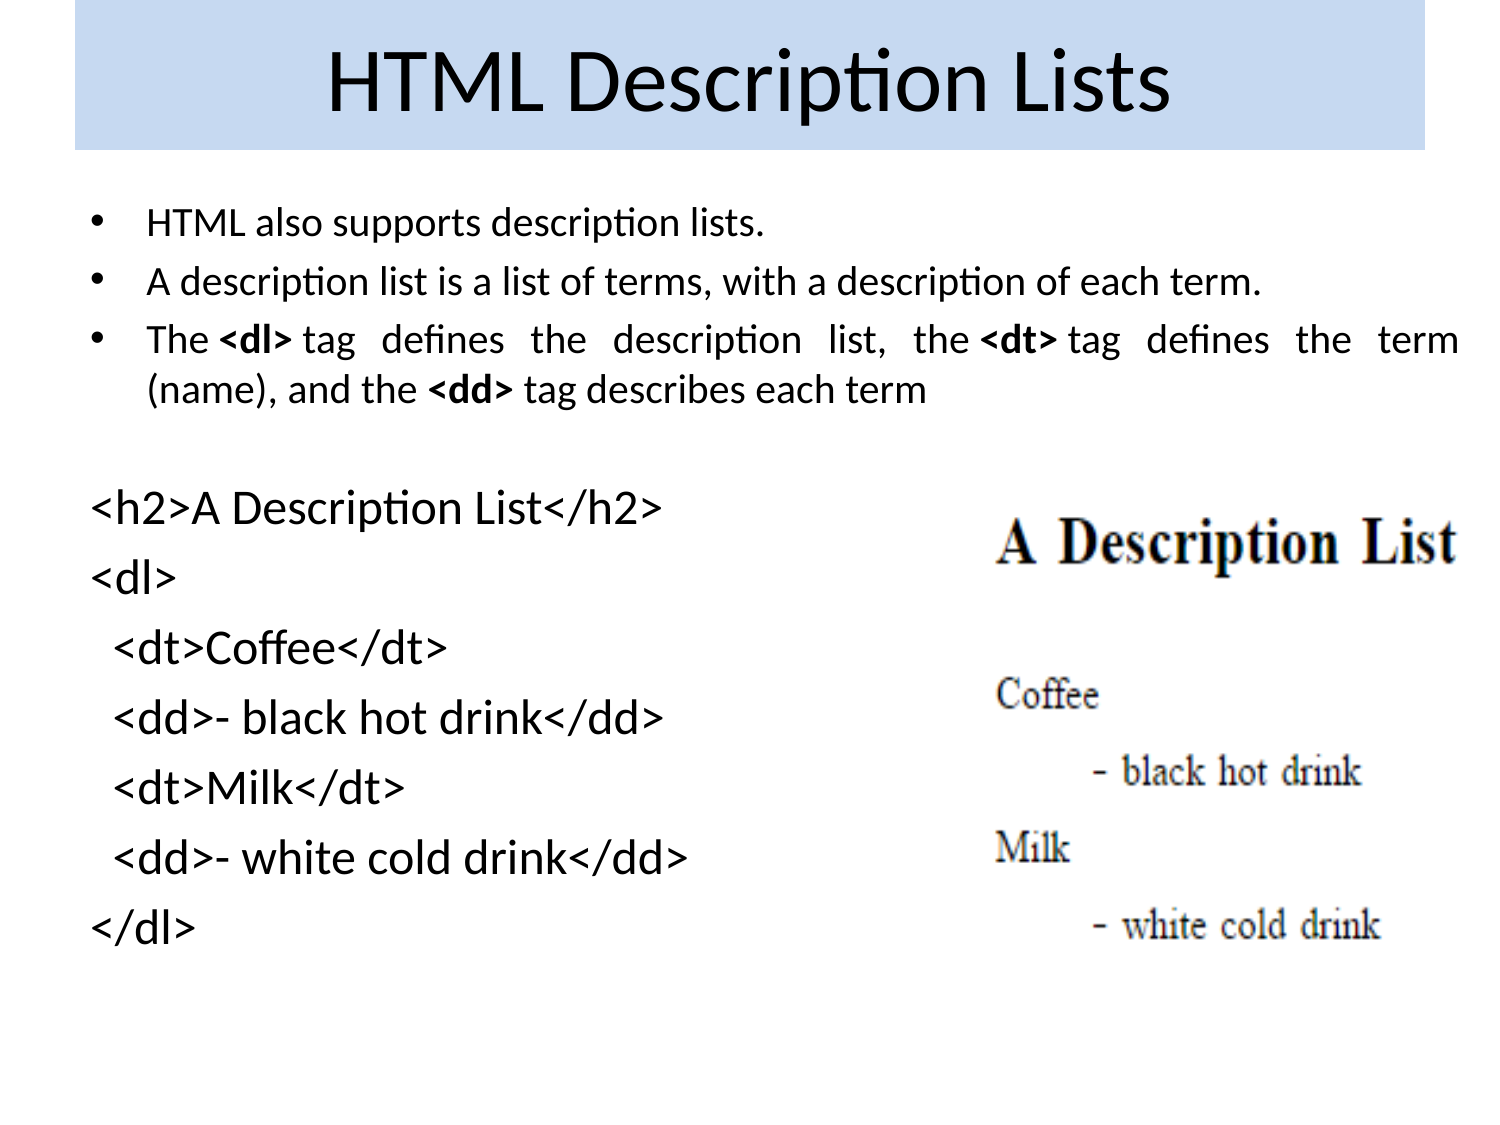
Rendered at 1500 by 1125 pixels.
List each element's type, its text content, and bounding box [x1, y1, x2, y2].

list HTML also supports description lists. A description list is a list of terms, with a description of each term. The <dl> tag defines the description list, the <dt> tag defines the term (name), and the <dd> tag describes each term <h2>A Description List</h2> <dl> <dt>Coffee</dt> <dd>- black hot drink</dd> <dt>Milk</dt> <dd>- white cold drink</dd> </dl> [75, 187, 1475, 1088]
title HTML Description Lists [75, 0, 1425, 150]
picture [987, 499, 1476, 988]
